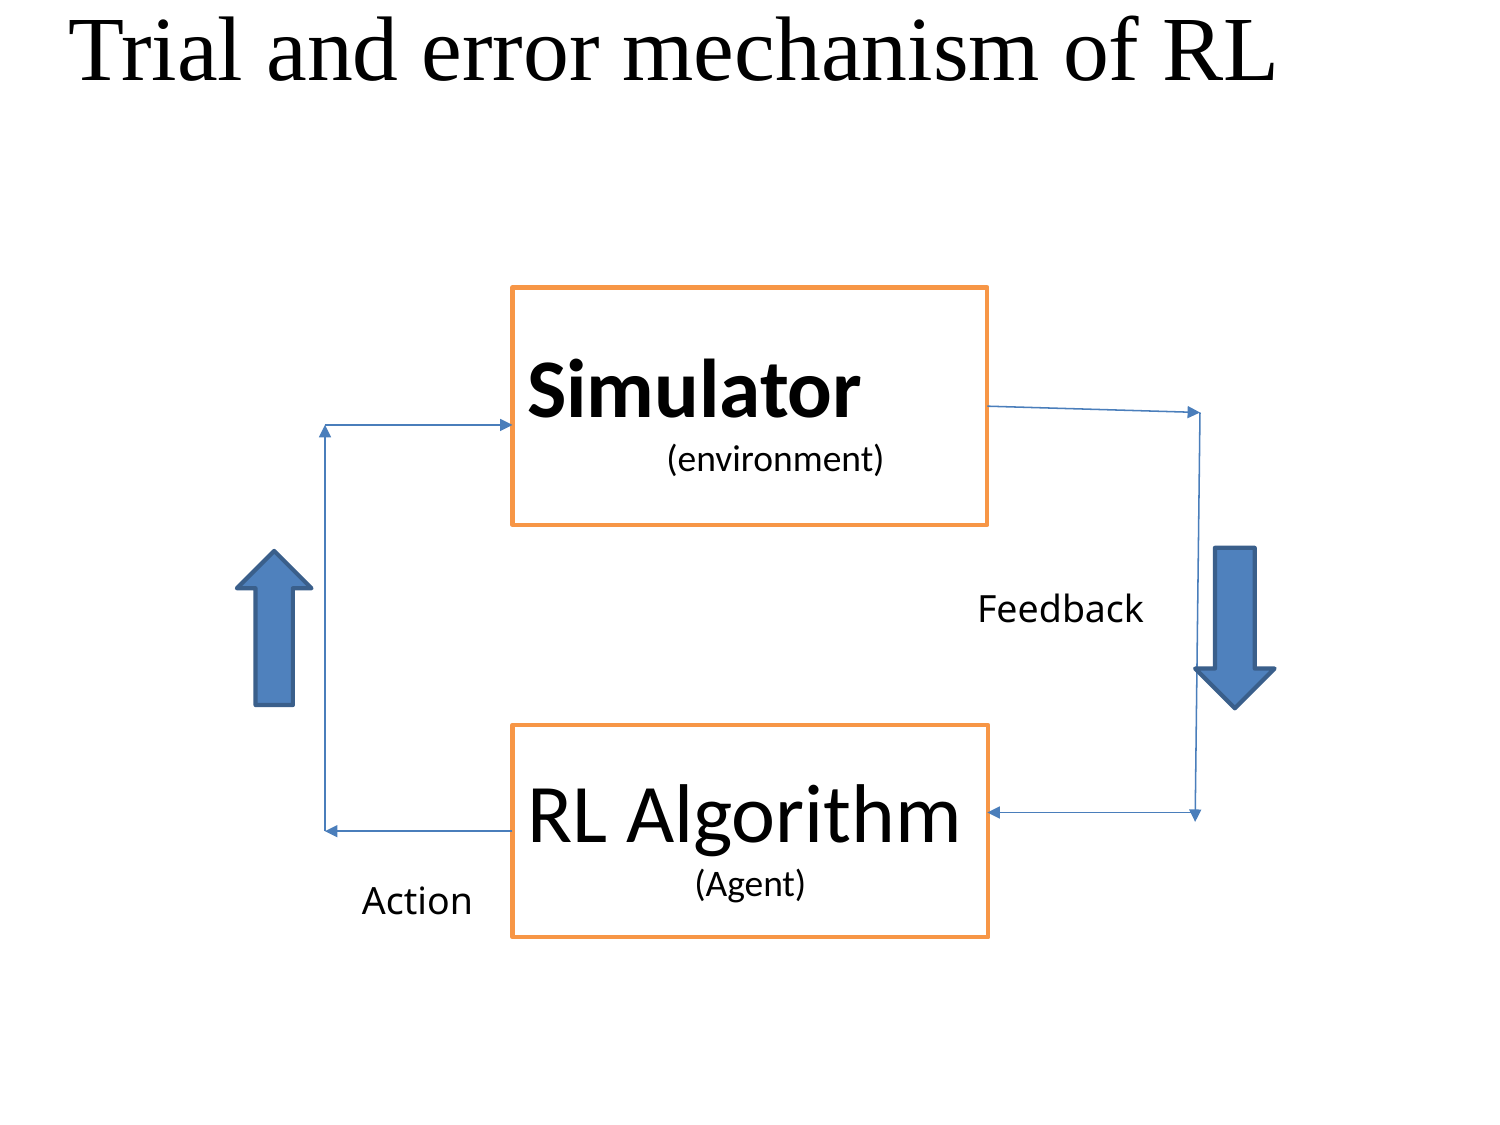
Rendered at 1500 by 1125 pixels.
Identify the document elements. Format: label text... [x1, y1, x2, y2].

text_box RL Algorithm (Agent) [510, 723, 990, 939]
text_box Action [347, 869, 488, 930]
text_box Feedback [962, 577, 1159, 638]
text_box [234, 548, 314, 708]
text_box [1204, 545, 1277, 711]
text_box Simulator (environment) [510, 285, 989, 527]
title Trial and error mechanism of RL [0, 0, 1351, 138]
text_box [1194, 412, 1201, 812]
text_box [987, 405, 1201, 413]
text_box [1194, 813, 1201, 823]
